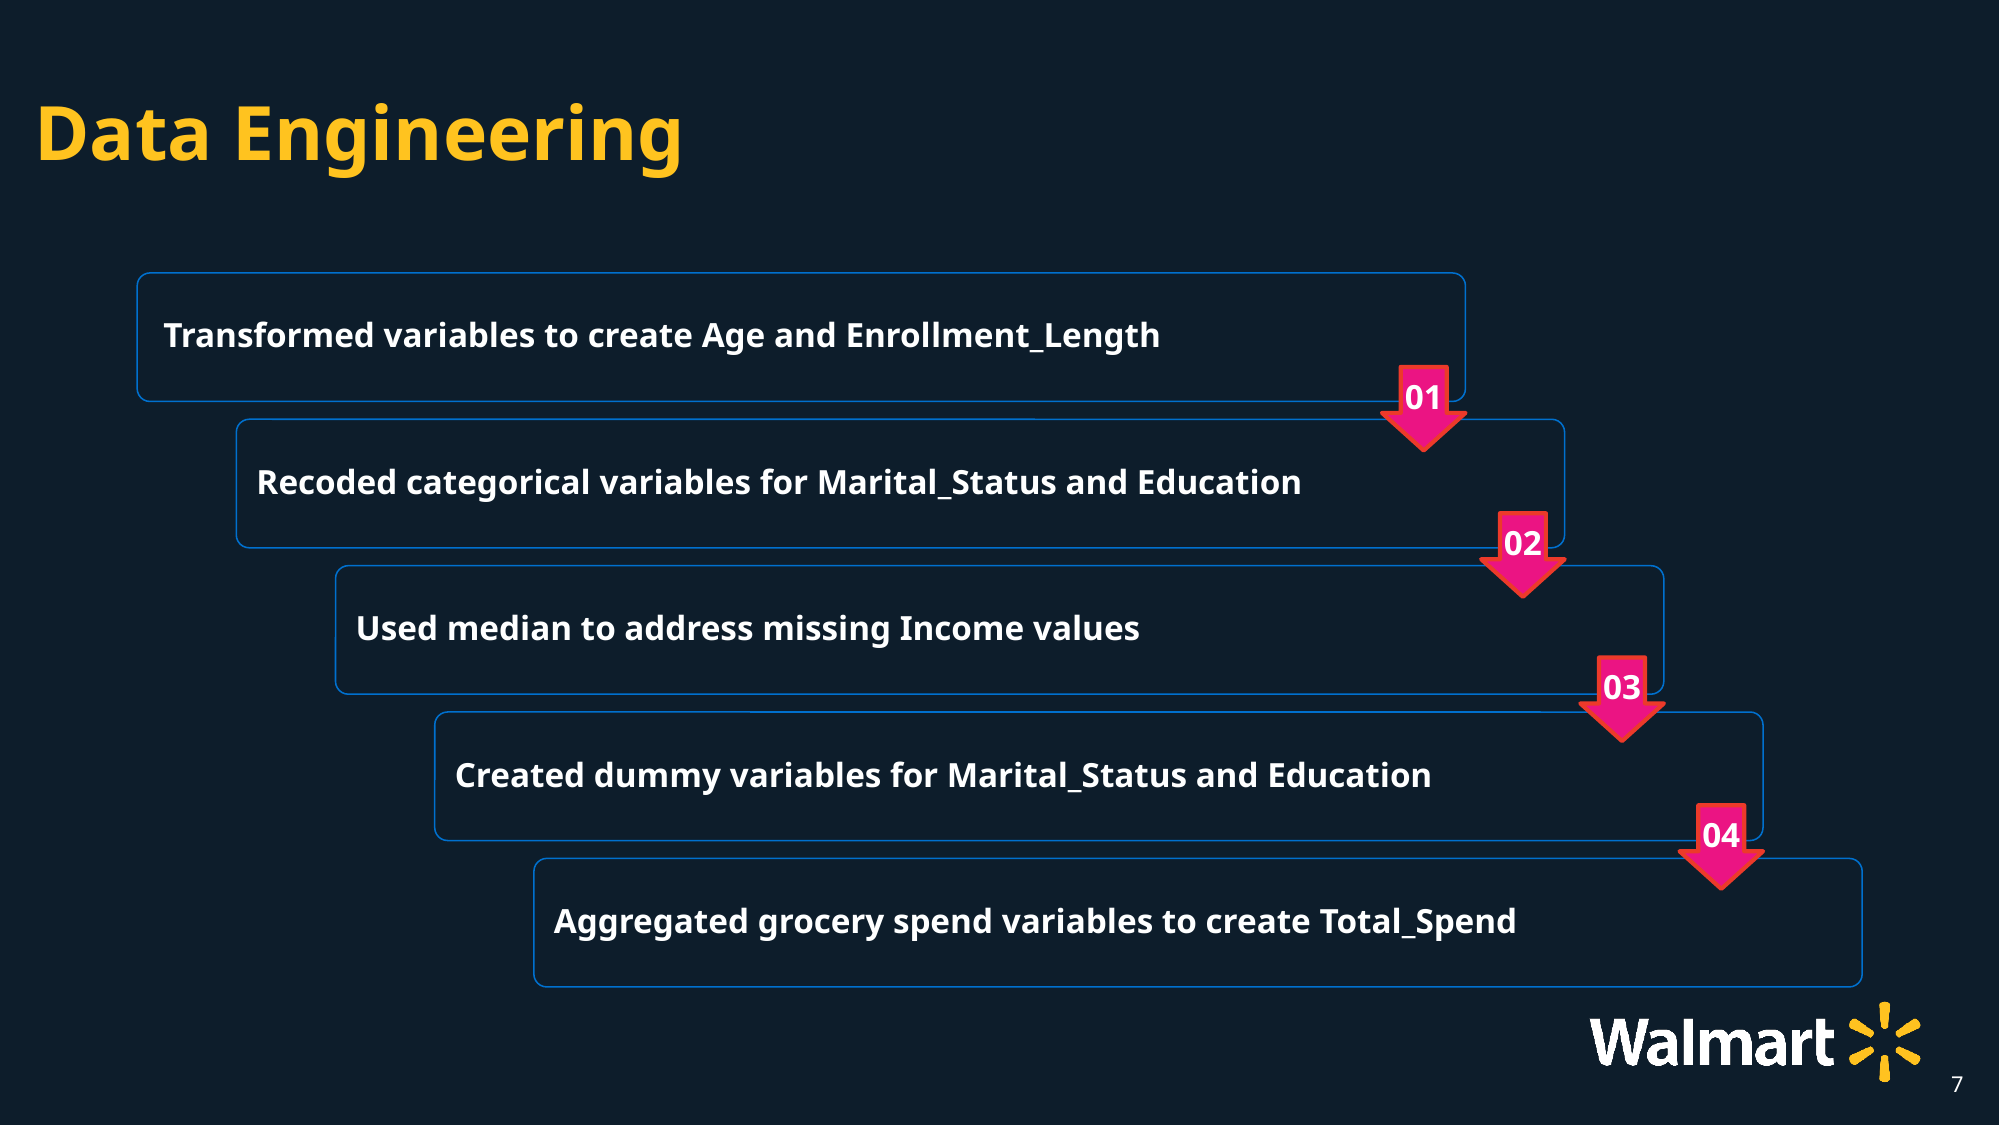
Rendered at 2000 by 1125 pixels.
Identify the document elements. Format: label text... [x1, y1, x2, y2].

picture [1561, 974, 1947, 1109]
text_box 7 [1951, 1063, 1979, 1105]
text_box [136, 272, 1863, 988]
text_box Data Engineering [19, 37, 997, 225]
